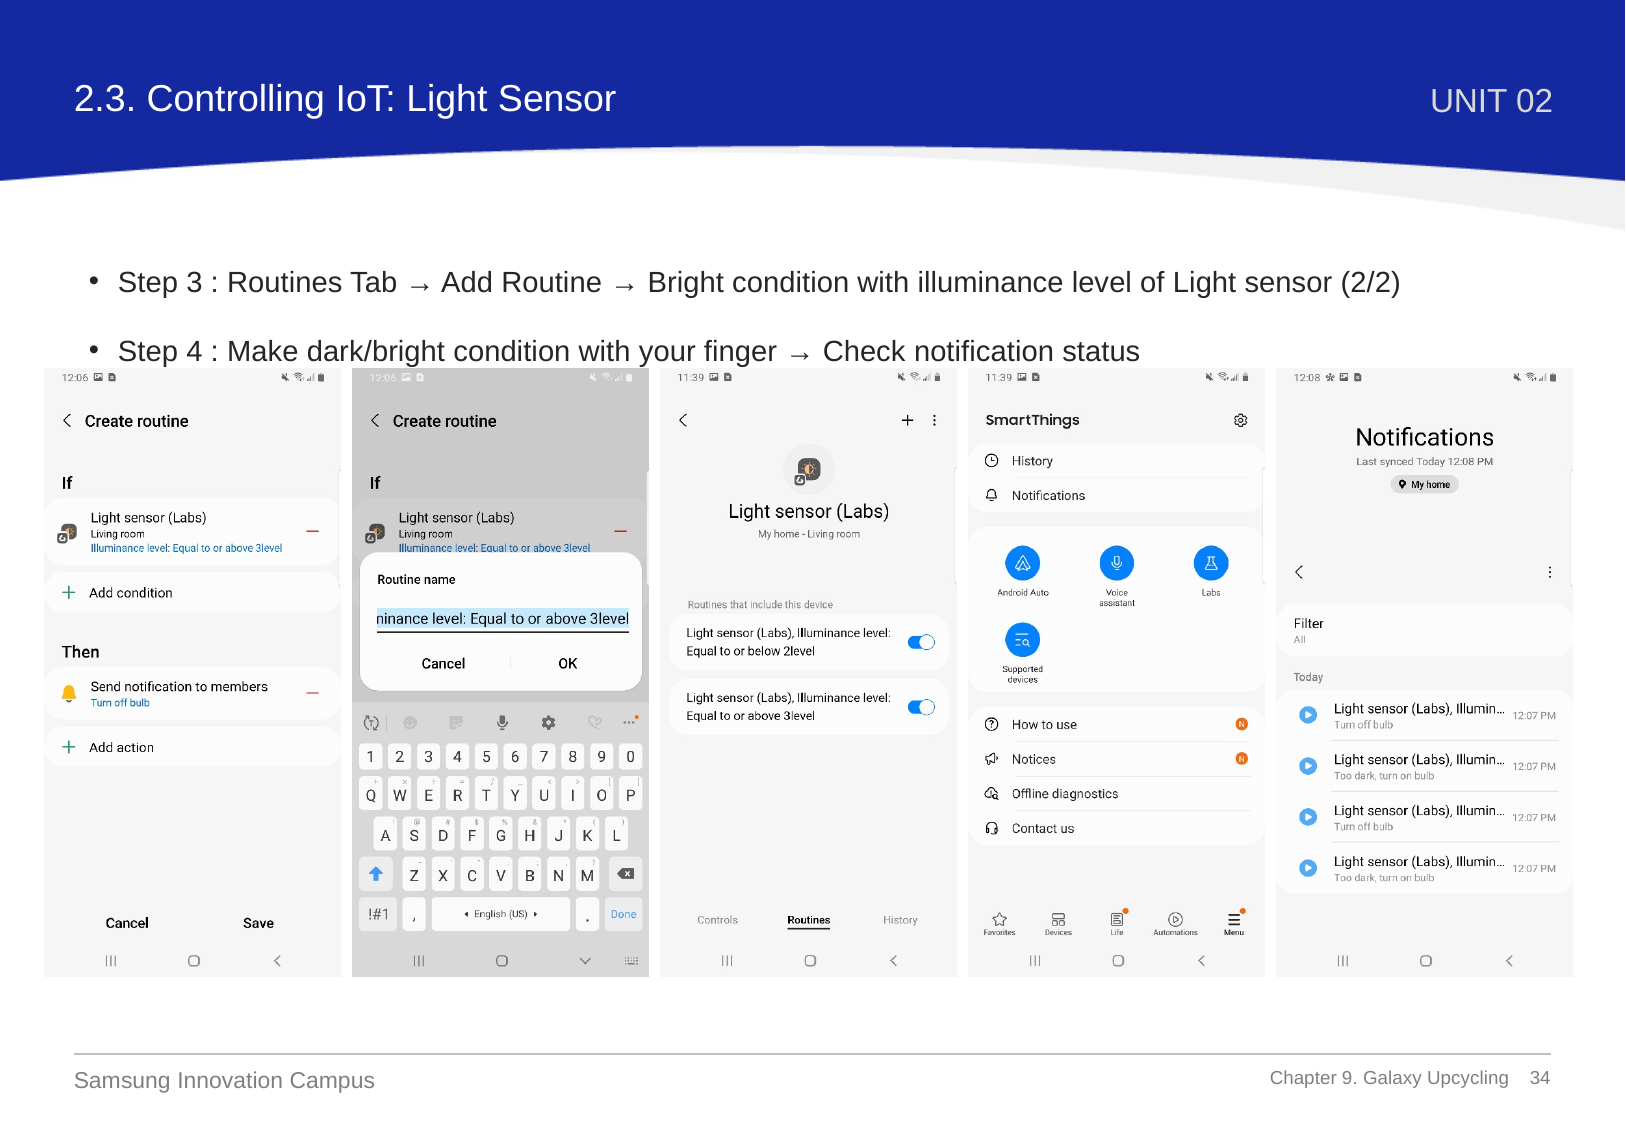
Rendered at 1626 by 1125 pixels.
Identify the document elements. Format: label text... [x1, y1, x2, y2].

list Step 3 : Routines Tab → Add Routine → Bright condition with illuminance level of Light sensor (2/2) Step 4 : Make dark/bright condition with your finger → Check notification status [88, 249, 1530, 356]
picture [0, 0, 1625, 1125]
list 2.3. Controlling IoT: Light Sensor [73, 73, 1308, 119]
list UNIT 02 [1423, 79, 1554, 120]
